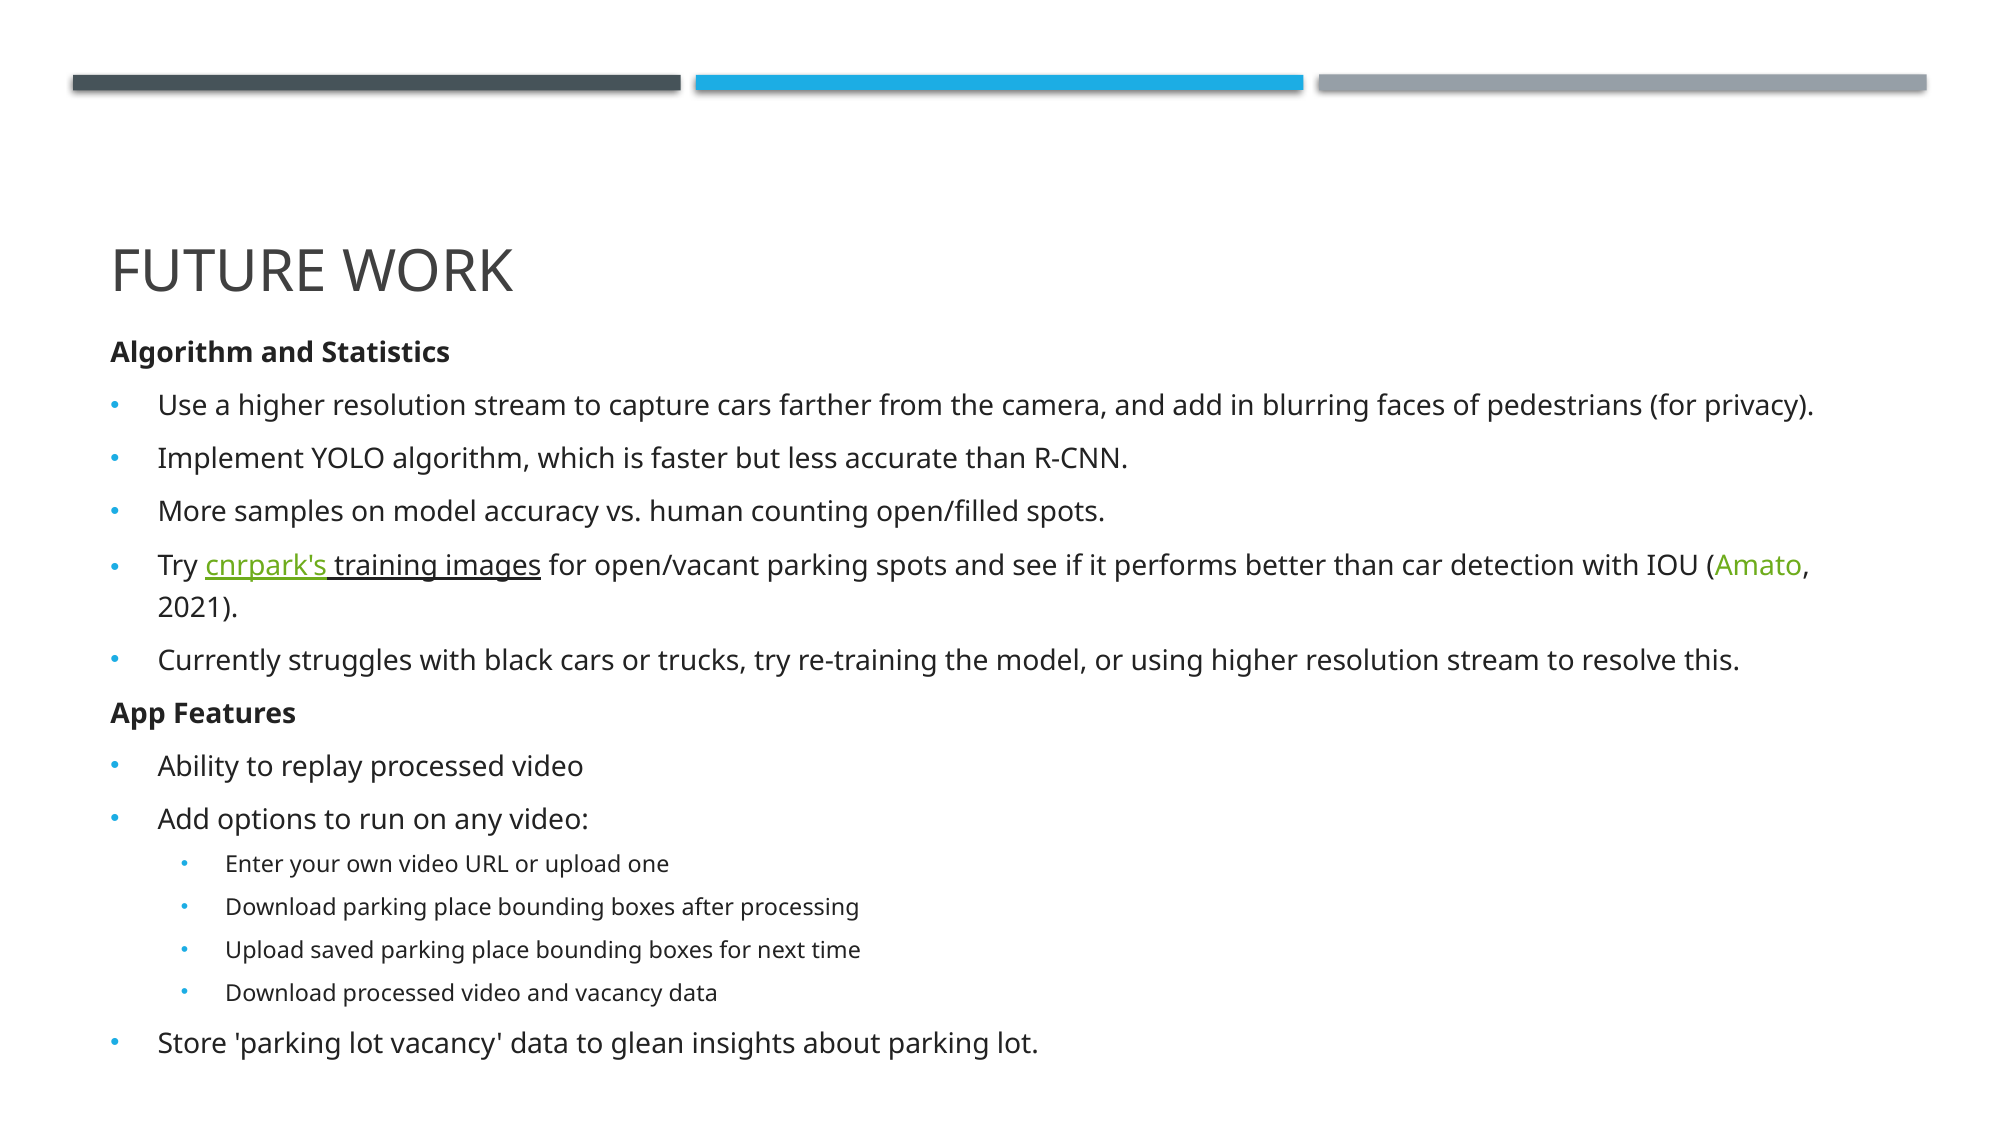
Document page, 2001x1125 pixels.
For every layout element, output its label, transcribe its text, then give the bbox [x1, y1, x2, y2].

list Algorithm and Statistics Use a higher resolution stream to capture cars farther from the camera, and add in blurring faces of pedestrians (for privacy). Implement YOLO algorithm, which is faster but less accurate than R-CNN. More samples on model accuracy vs. human counting open/filled spots. Try cnrpark's training images for open/vacant parking spots and see if it performs better than car detection with IOU (Amato, 2021). Currently struggles with black cars or trucks, try re-training the model, or using higher resolution stream to resolve this. App Features Ability to replay processed video Add options to run on any video: Enter your own video URL or upload one Download parking place bounding boxes after processing Upload saved parking place bounding boxes for next time Download processed video and vacancy data Store 'parking lot vacancy' data to glean insights about parking lot. [95, 323, 1905, 1071]
title Future Work [95, 115, 1905, 311]
